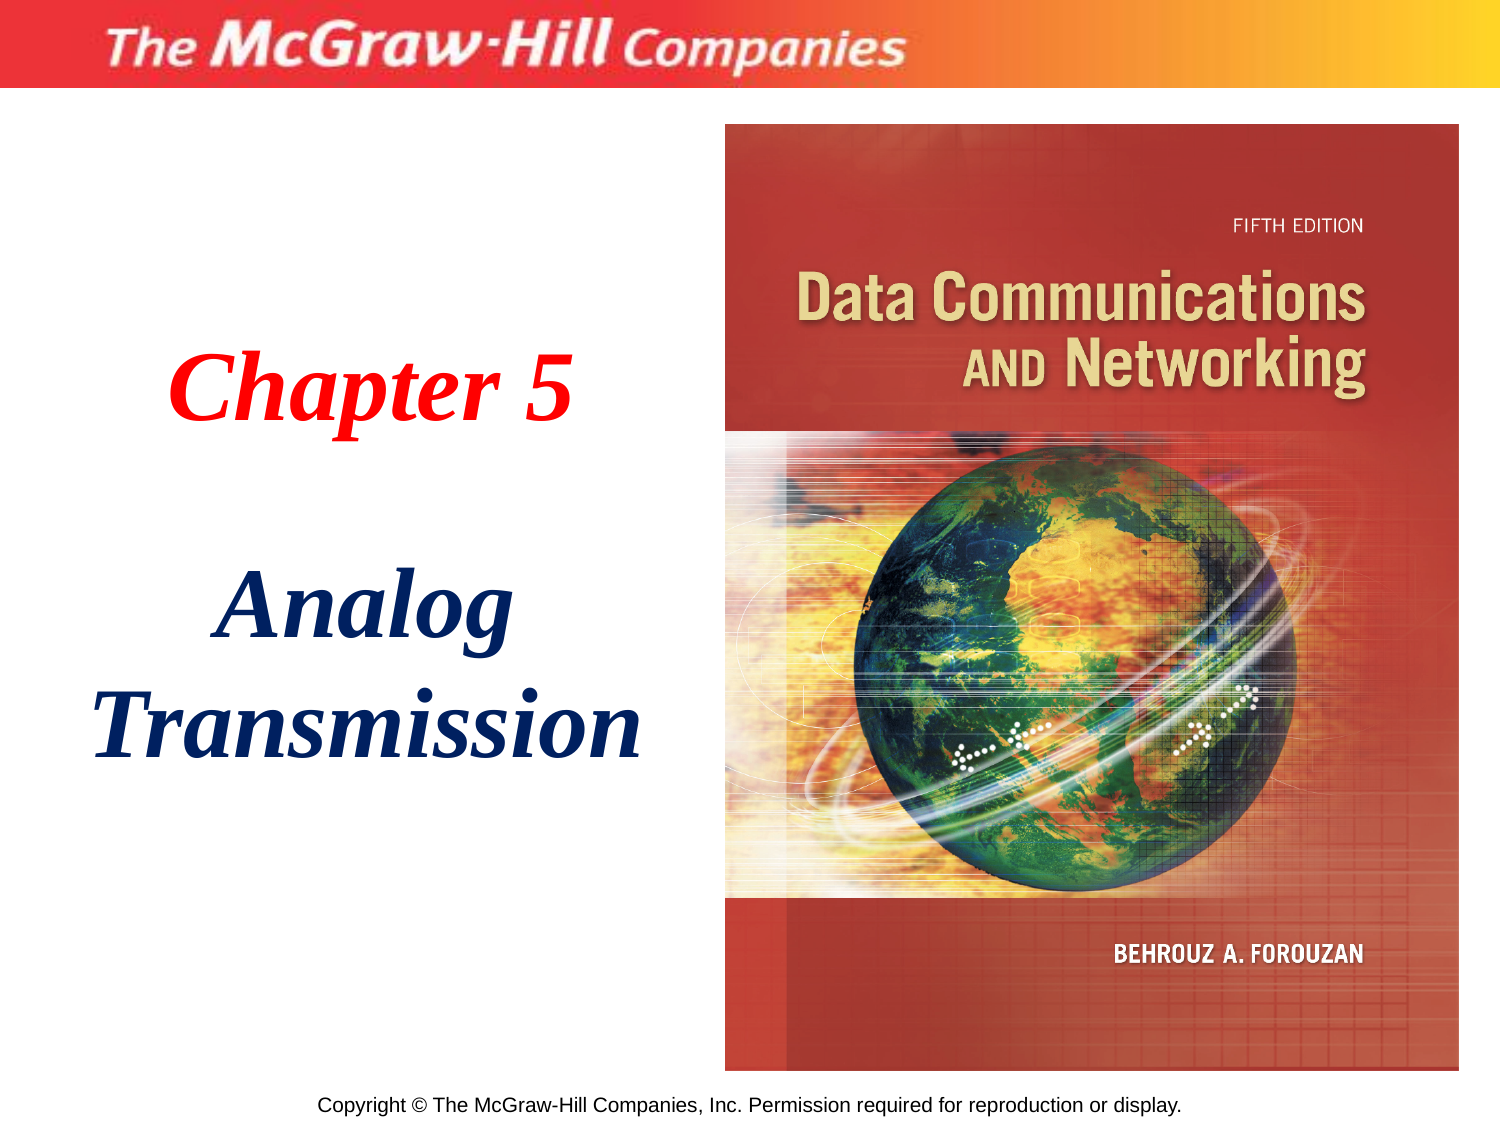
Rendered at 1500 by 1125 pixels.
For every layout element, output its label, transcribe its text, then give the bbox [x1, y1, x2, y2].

picture [724, 124, 1459, 1071]
text_box Chapter 5 [30, 312, 713, 448]
text_box Analog Transmission [24, 529, 707, 785]
picture [0, 0, 1500, 88]
text_box Copyright © The McGraw-Hill Companies, Inc. Permission required for reproduction or display. [0, 1083, 1500, 1125]
